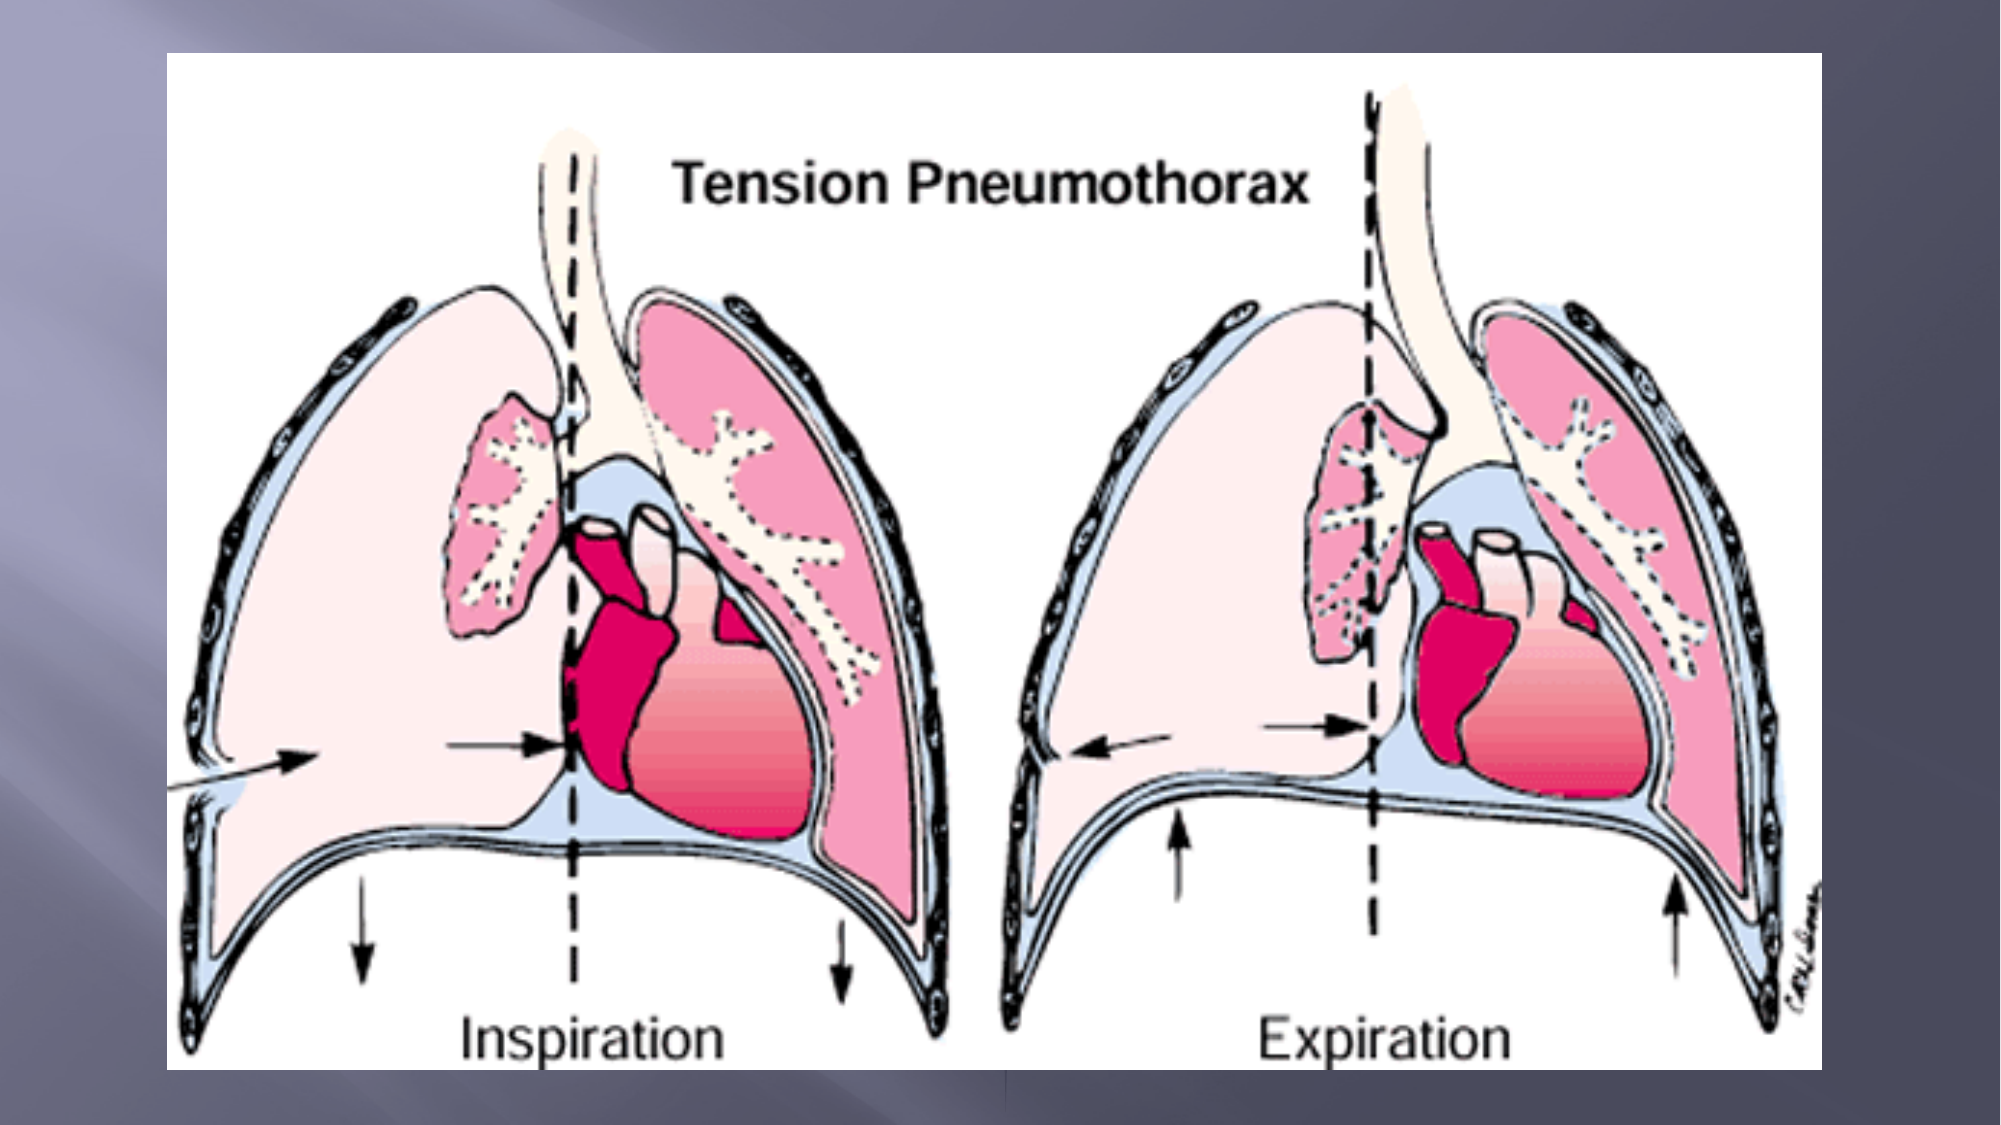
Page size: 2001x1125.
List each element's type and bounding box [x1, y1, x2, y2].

picture [167, 53, 1822, 1070]
